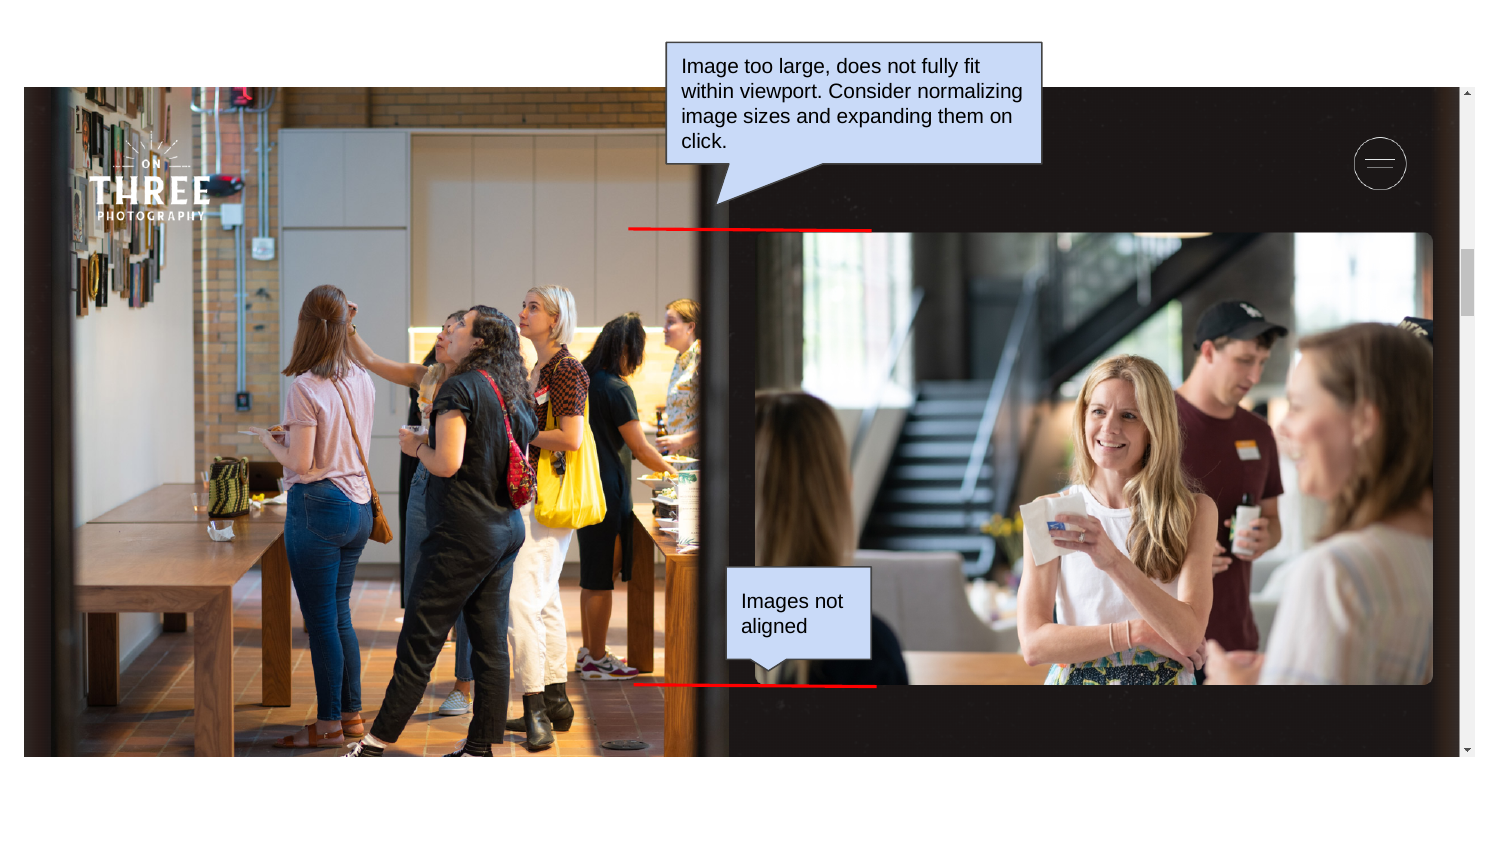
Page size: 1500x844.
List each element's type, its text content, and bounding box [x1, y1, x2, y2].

picture [24, 87, 1476, 757]
text_box Image too large, does not fully fit within viewport. Consider normalizing image sizes and expanding them on click. [666, 42, 1042, 85]
